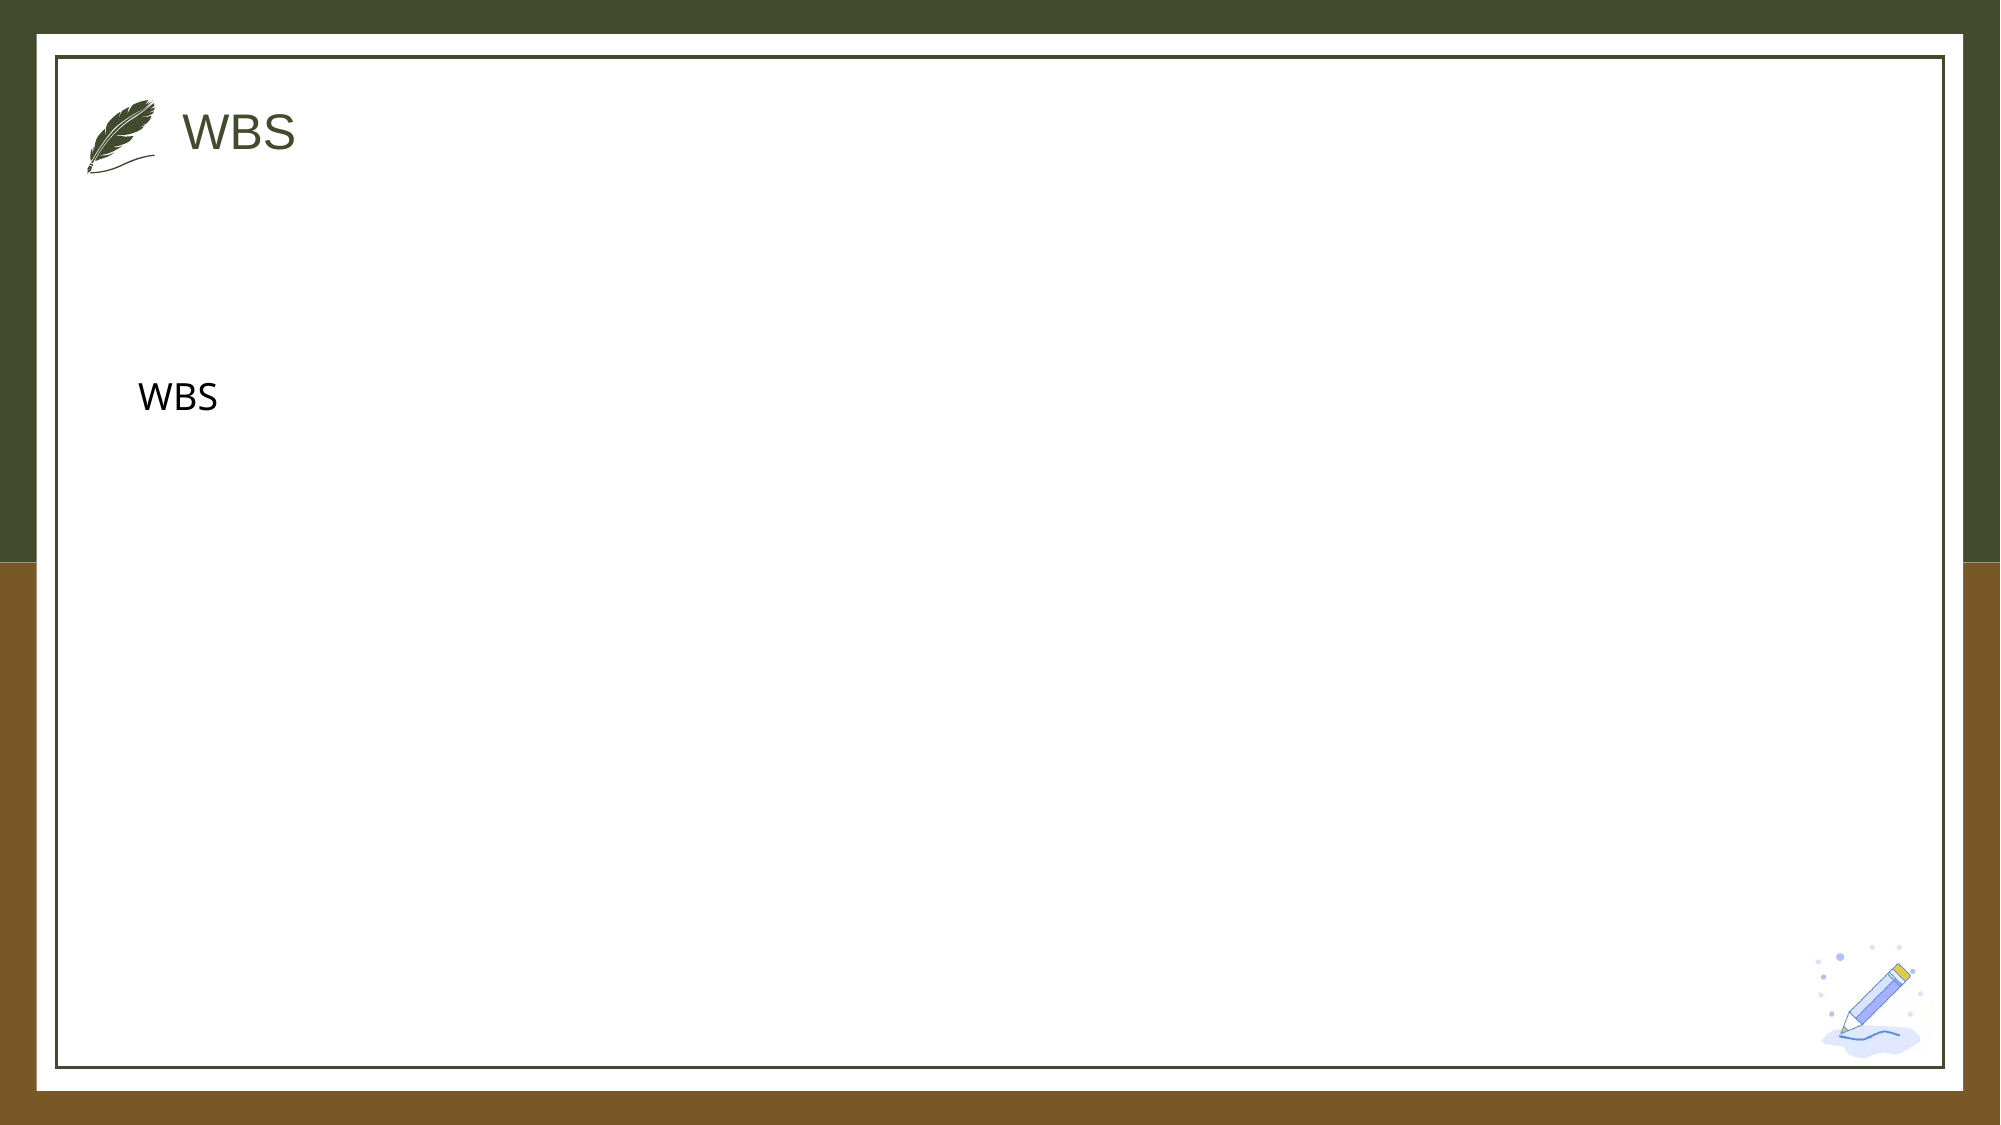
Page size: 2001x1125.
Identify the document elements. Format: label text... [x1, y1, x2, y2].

text_box WBS [123, 365, 414, 426]
title WBS [167, 96, 1068, 170]
picture [1807, 940, 1933, 1060]
